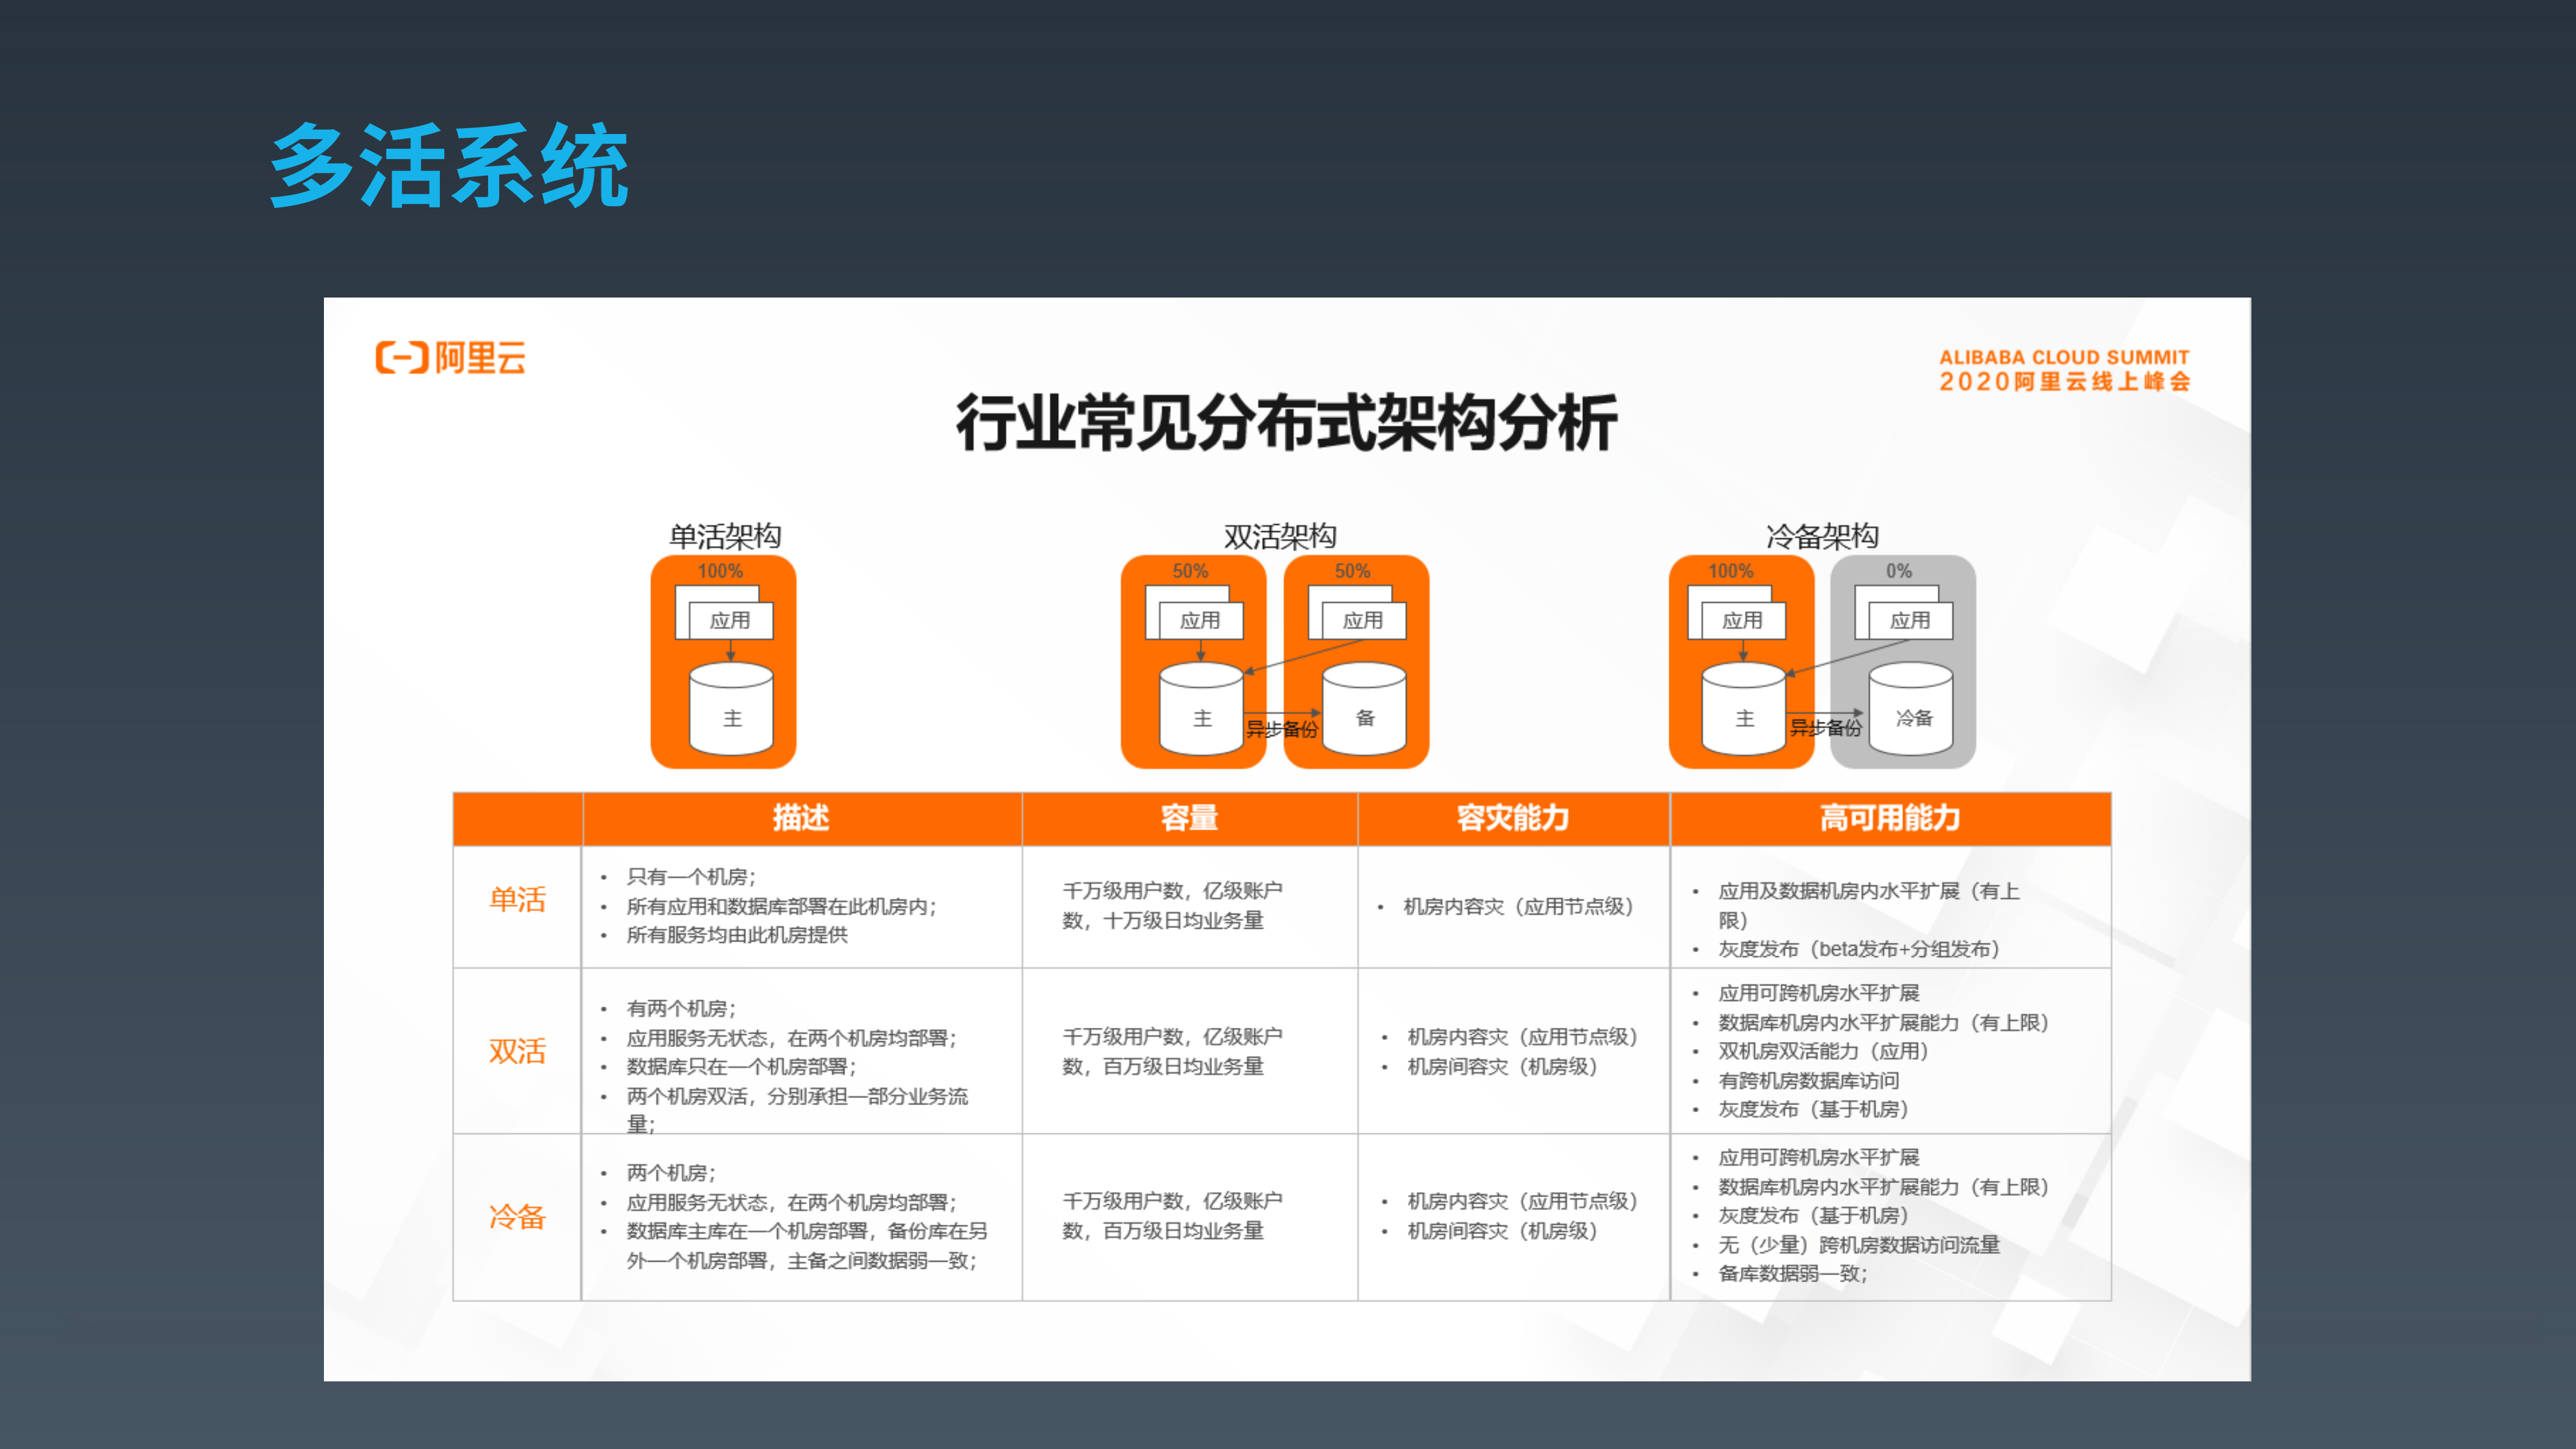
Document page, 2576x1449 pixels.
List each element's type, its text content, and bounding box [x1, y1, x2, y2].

picture [0, 0, 2576, 1449]
title 多活系统 [260, 103, 2316, 243]
